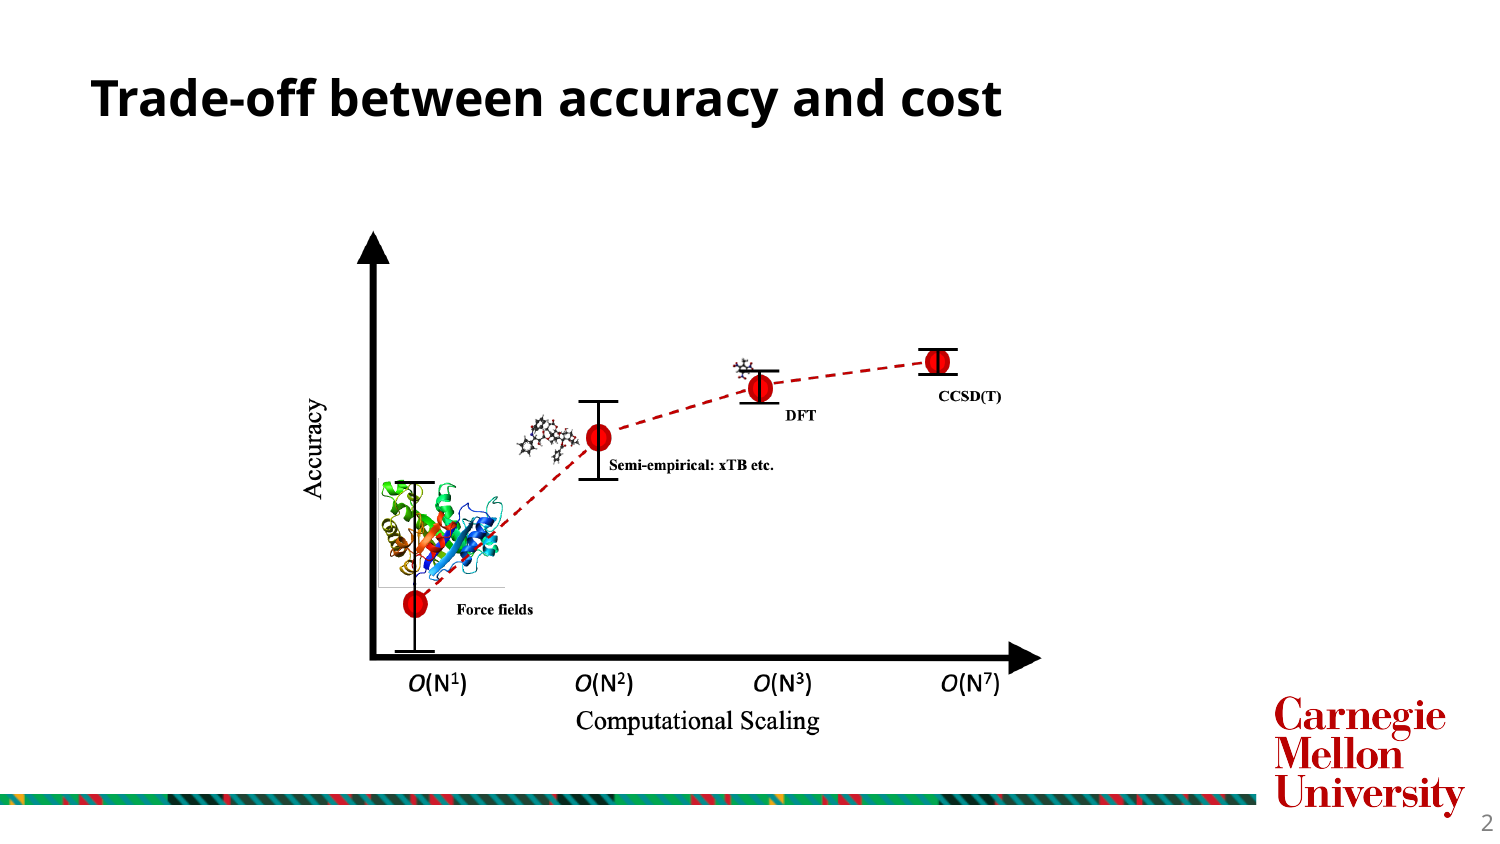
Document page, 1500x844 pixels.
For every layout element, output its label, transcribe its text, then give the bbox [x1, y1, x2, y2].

picture [1275, 696, 1465, 818]
title Trade-off between accuracy and cost [75, 59, 1425, 160]
picture [286, 196, 1214, 760]
picture [0, 794, 1257, 805]
